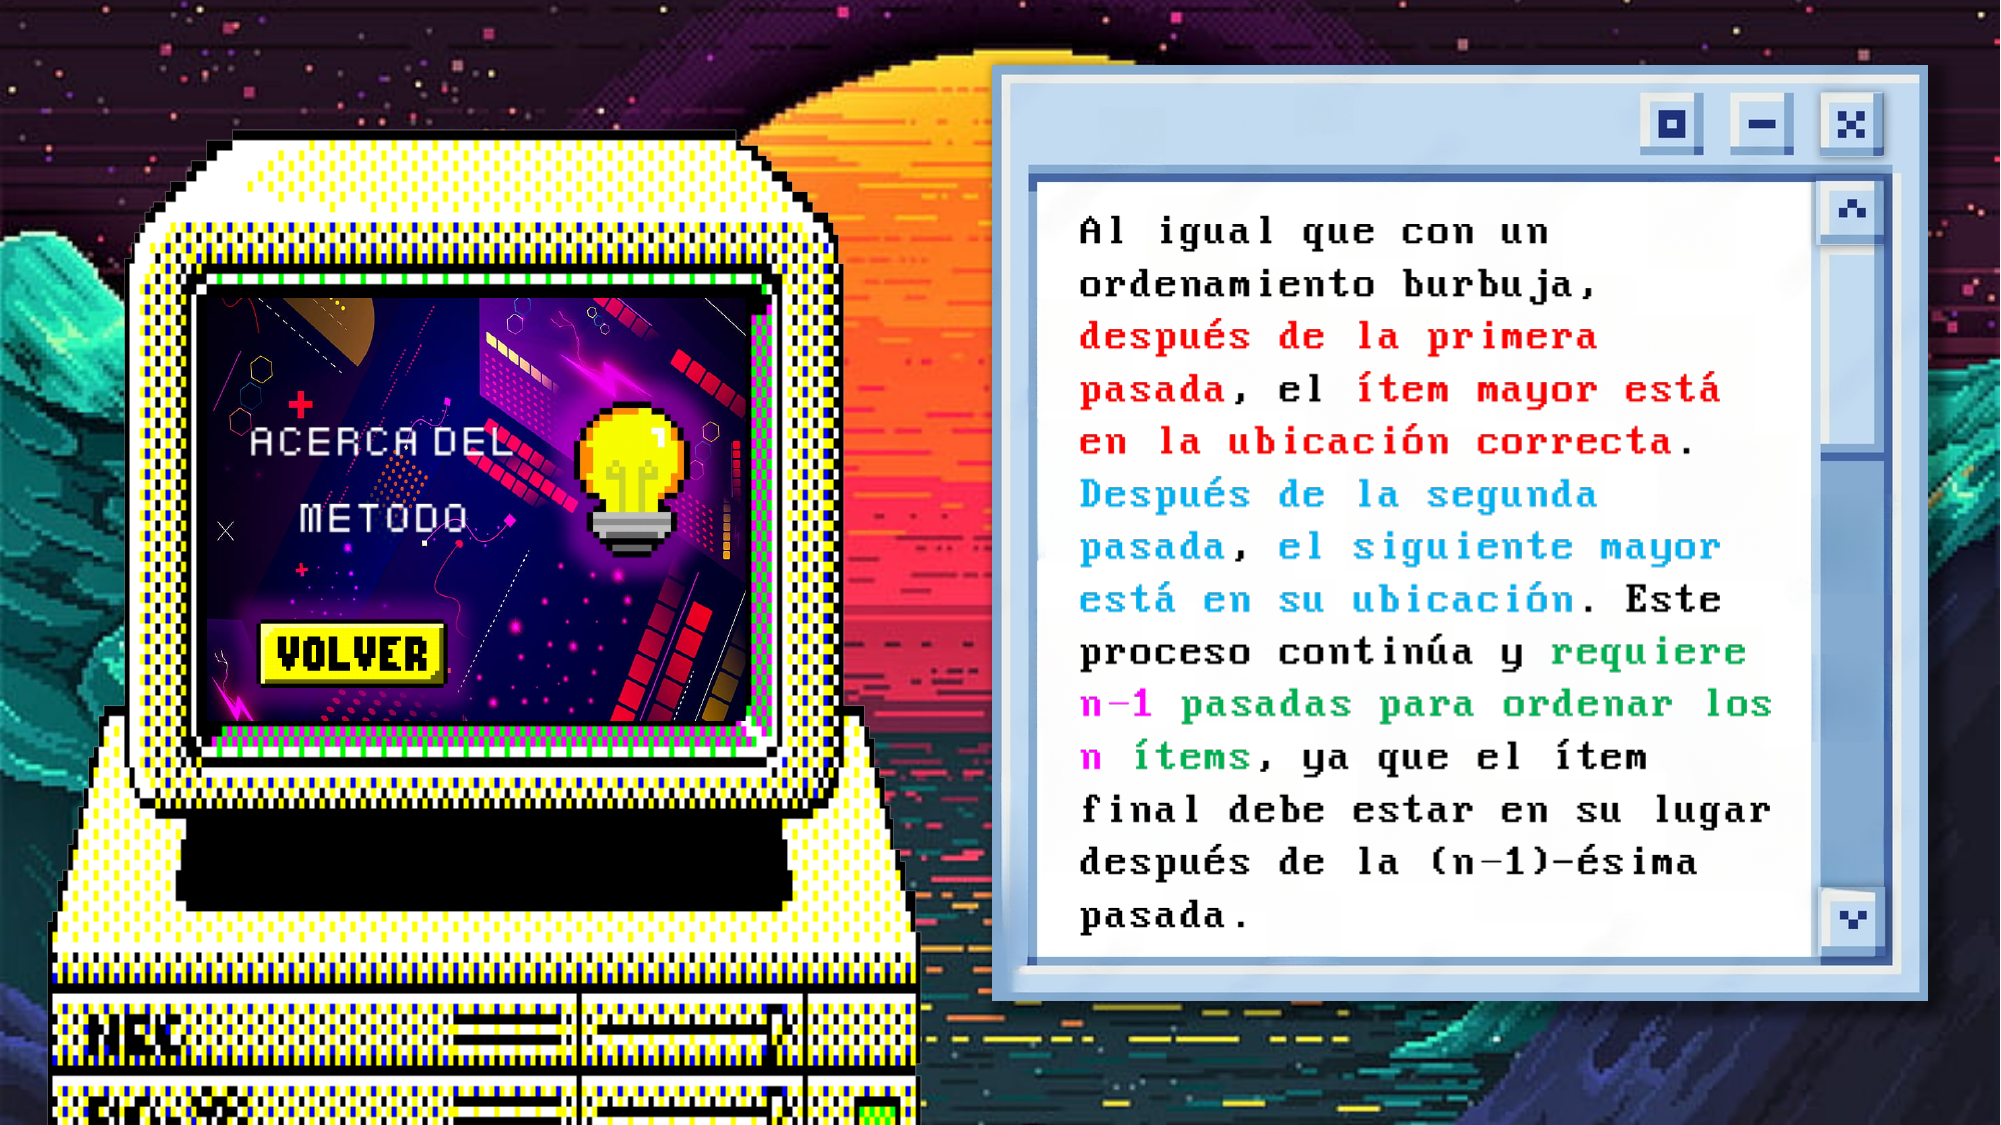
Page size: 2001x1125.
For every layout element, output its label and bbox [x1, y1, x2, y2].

text_box [206, 373, 699, 589]
picture [0, 0, 2000, 1125]
